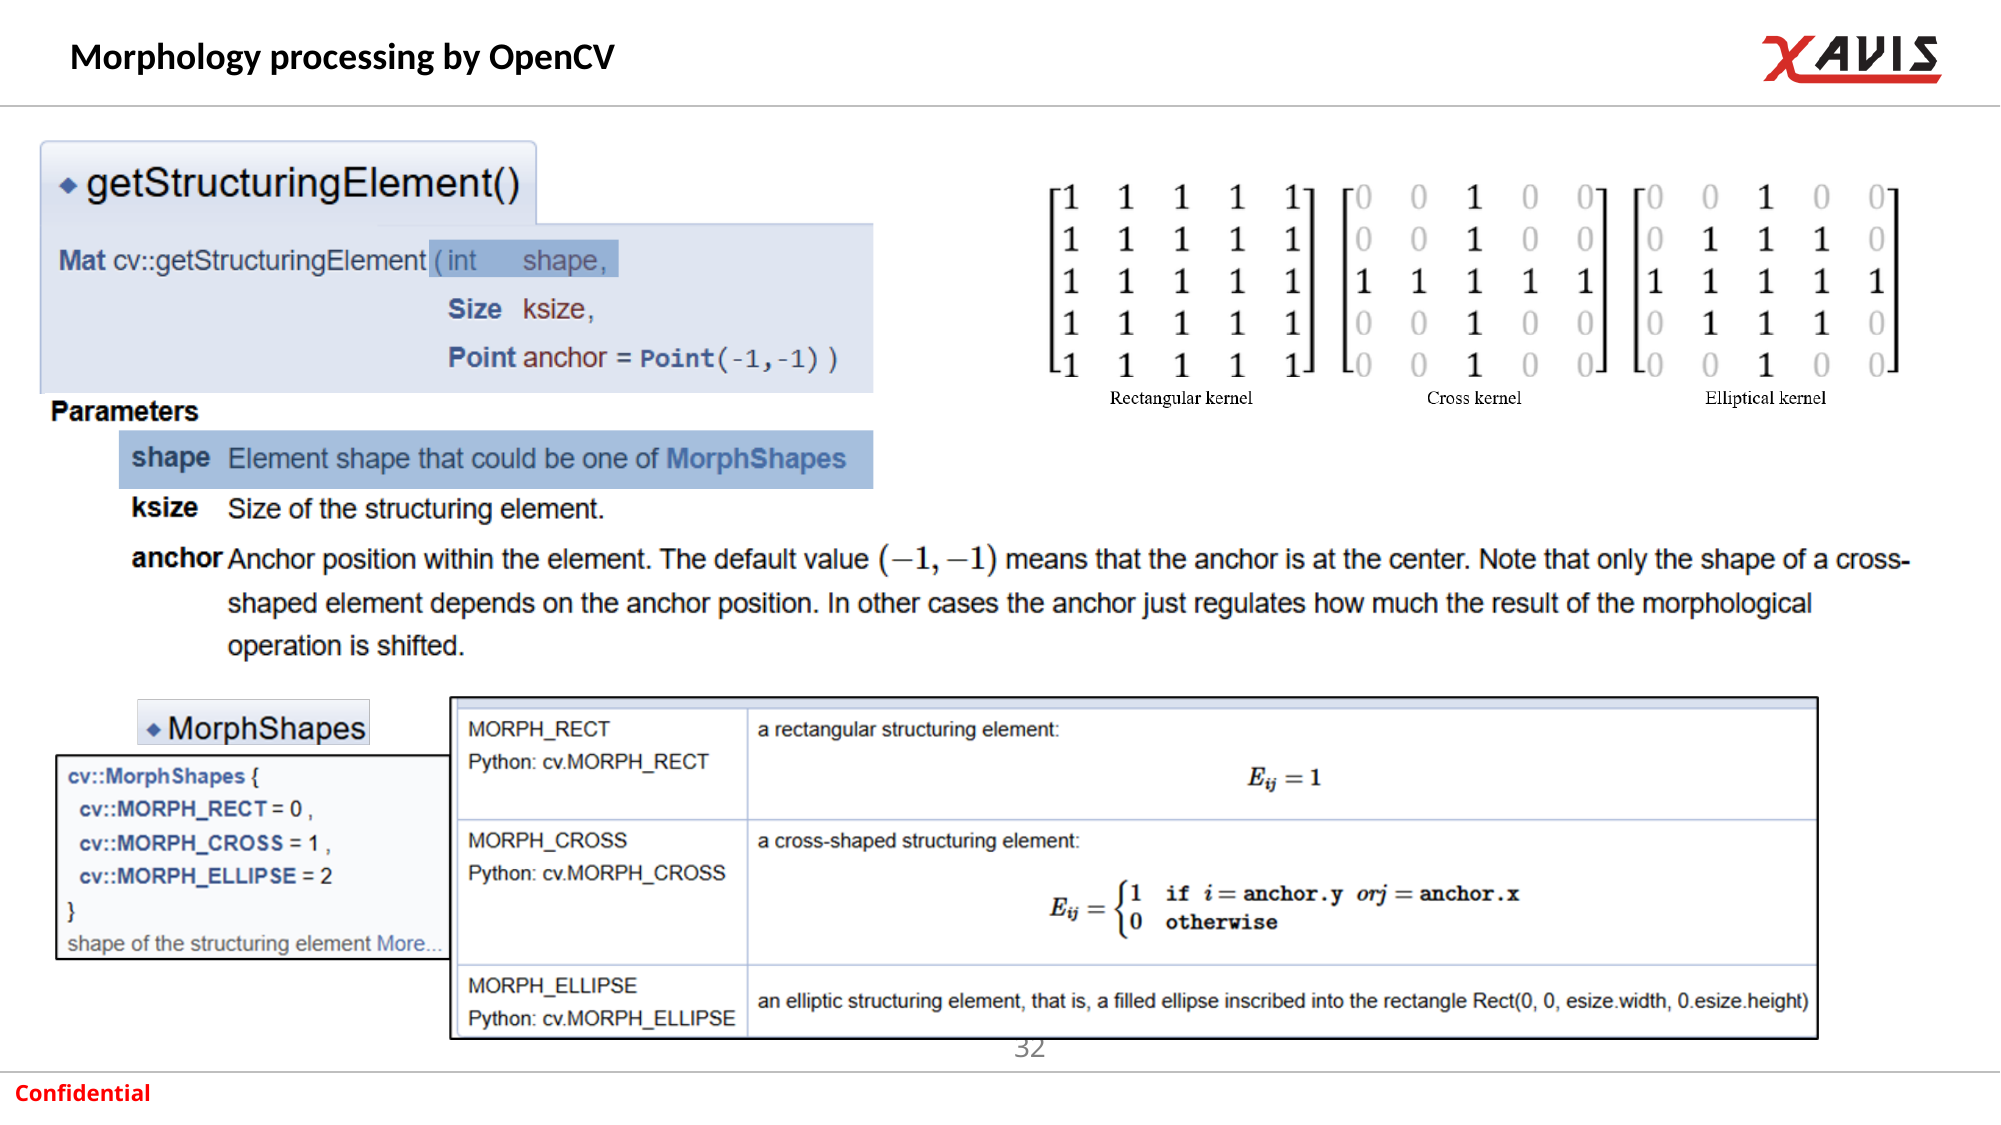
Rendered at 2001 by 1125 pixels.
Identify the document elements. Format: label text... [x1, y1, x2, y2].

title Morphology processing by OpenCV [55, 23, 1270, 85]
picture [37, 139, 1927, 665]
picture [1756, 26, 1946, 89]
picture [54, 696, 1819, 1040]
